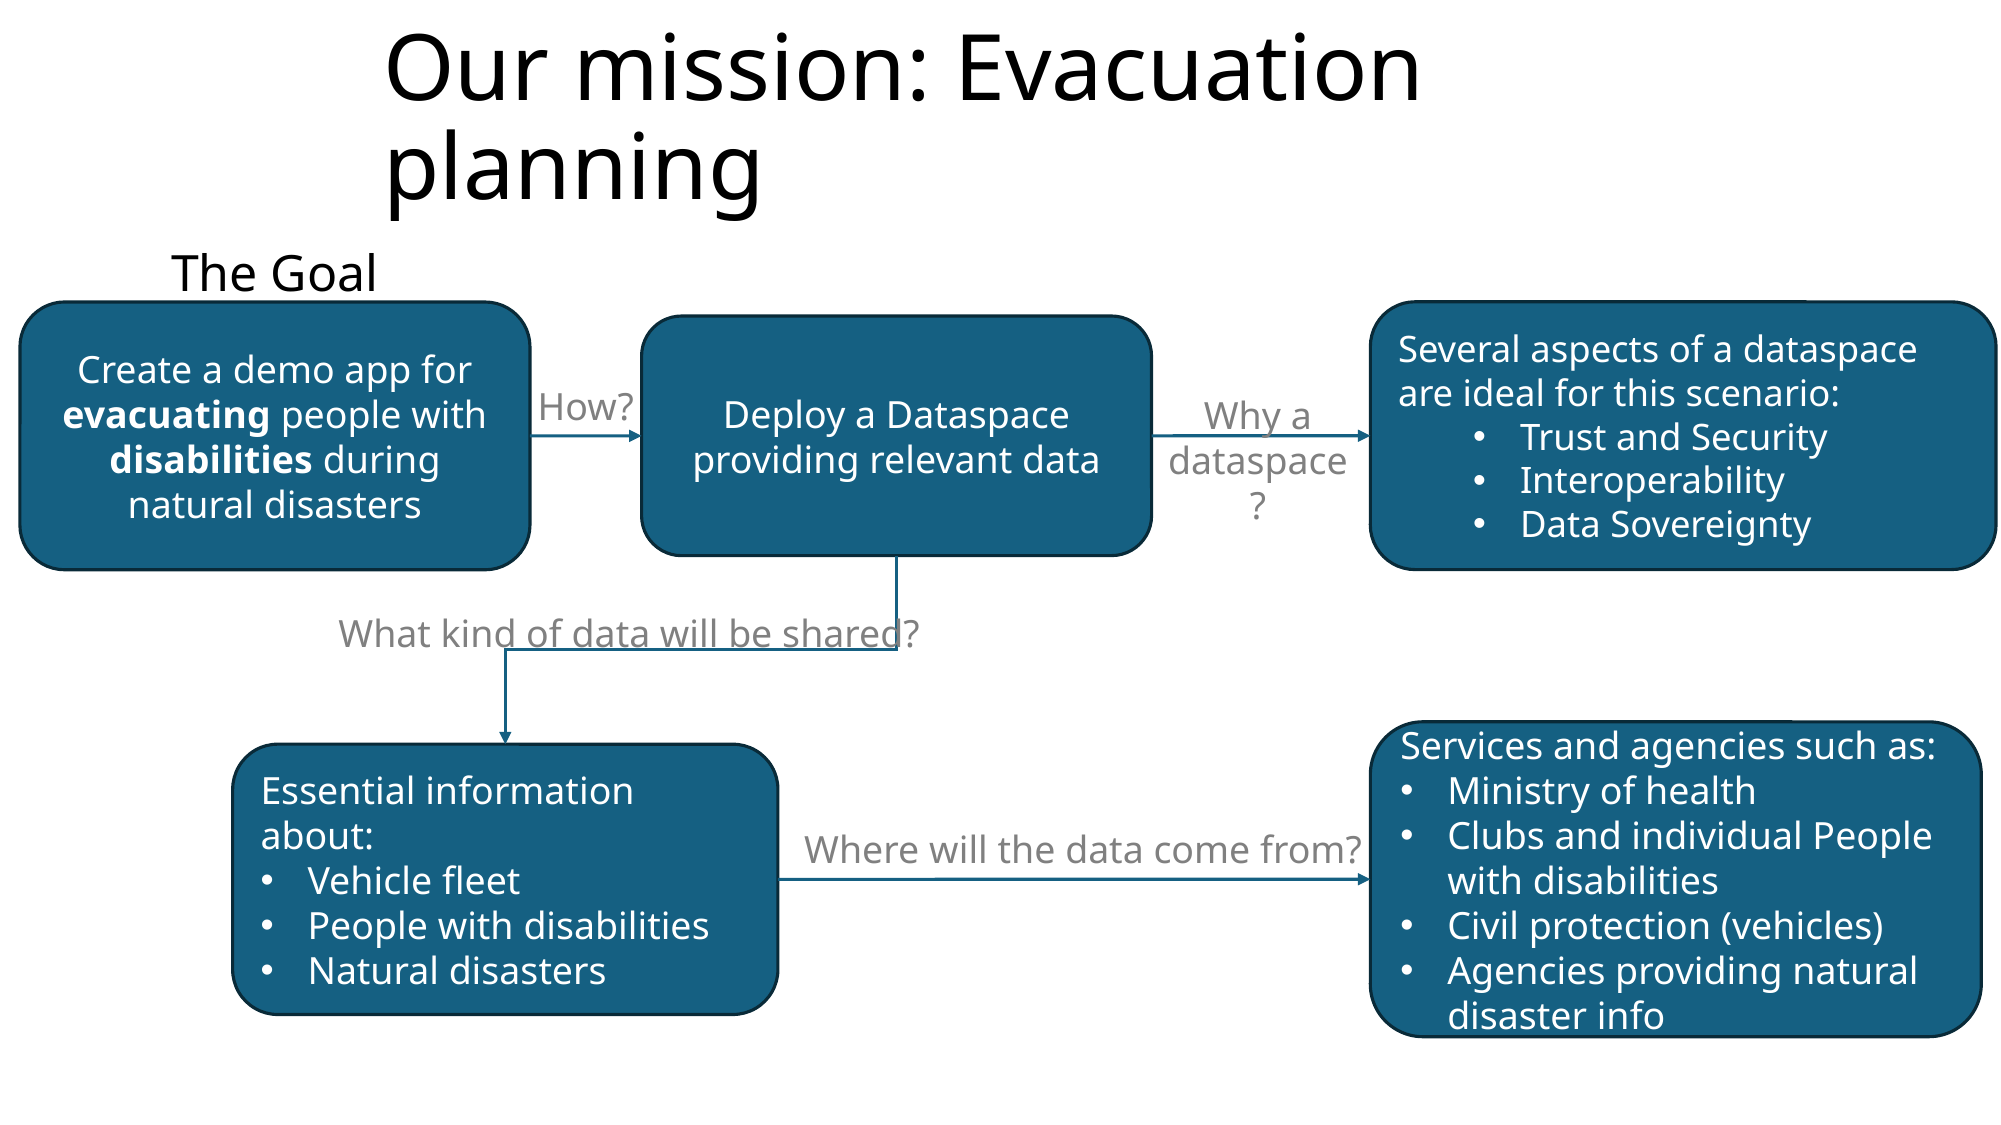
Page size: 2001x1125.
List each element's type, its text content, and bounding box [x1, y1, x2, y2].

text_box Essential information about: Vehicle fleet People with disabilities Natural disasters [231, 742, 780, 1017]
text_box Create a demo app for evacuating people with disabilities during natural disasters [18, 300, 532, 572]
text_box How? [522, 375, 649, 435]
text_box Why a dataspace? [1145, 384, 1371, 535]
text_box What kind of data will be shared? [323, 602, 606, 663]
text_box Several aspects of a dataspace are ideal for this scenario: Trust and Security Interoperability Data Sovereignty [1368, 300, 1998, 572]
text_box What kind of data will be shared? [796, 602, 936, 663]
text_box The Goal [156, 233, 394, 309]
text_box Services and agencies such as: Ministry of health Clubs and individual People with disabilities Civil protection (vehicles) Agencies providing natural disaster info [1368, 720, 1983, 1039]
text_box Where will the data come from? [789, 818, 1378, 879]
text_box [606, 453, 796, 847]
text_box Deploy a Dataspace providing relevant data [640, 314, 1154, 558]
title Our mission: Evacuation planning [368, 11, 1781, 230]
